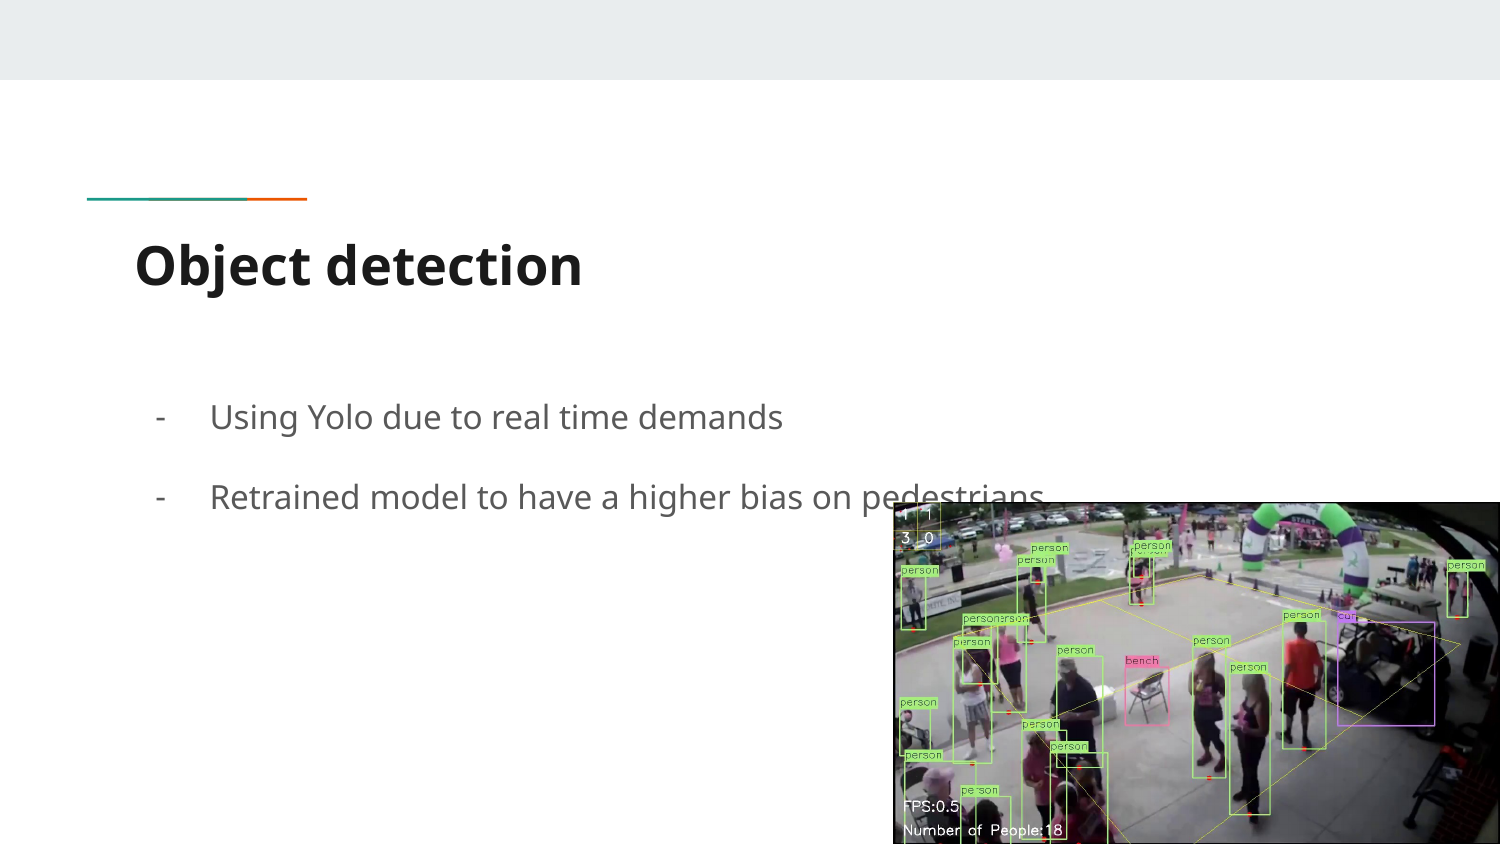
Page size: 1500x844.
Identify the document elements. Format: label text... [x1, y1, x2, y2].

title Object detection [119, 216, 1381, 305]
list Using Yolo due to real time demands Retrained model to have a higher bias on pedestrians [119, 341, 1381, 712]
picture [892, 502, 1500, 844]
